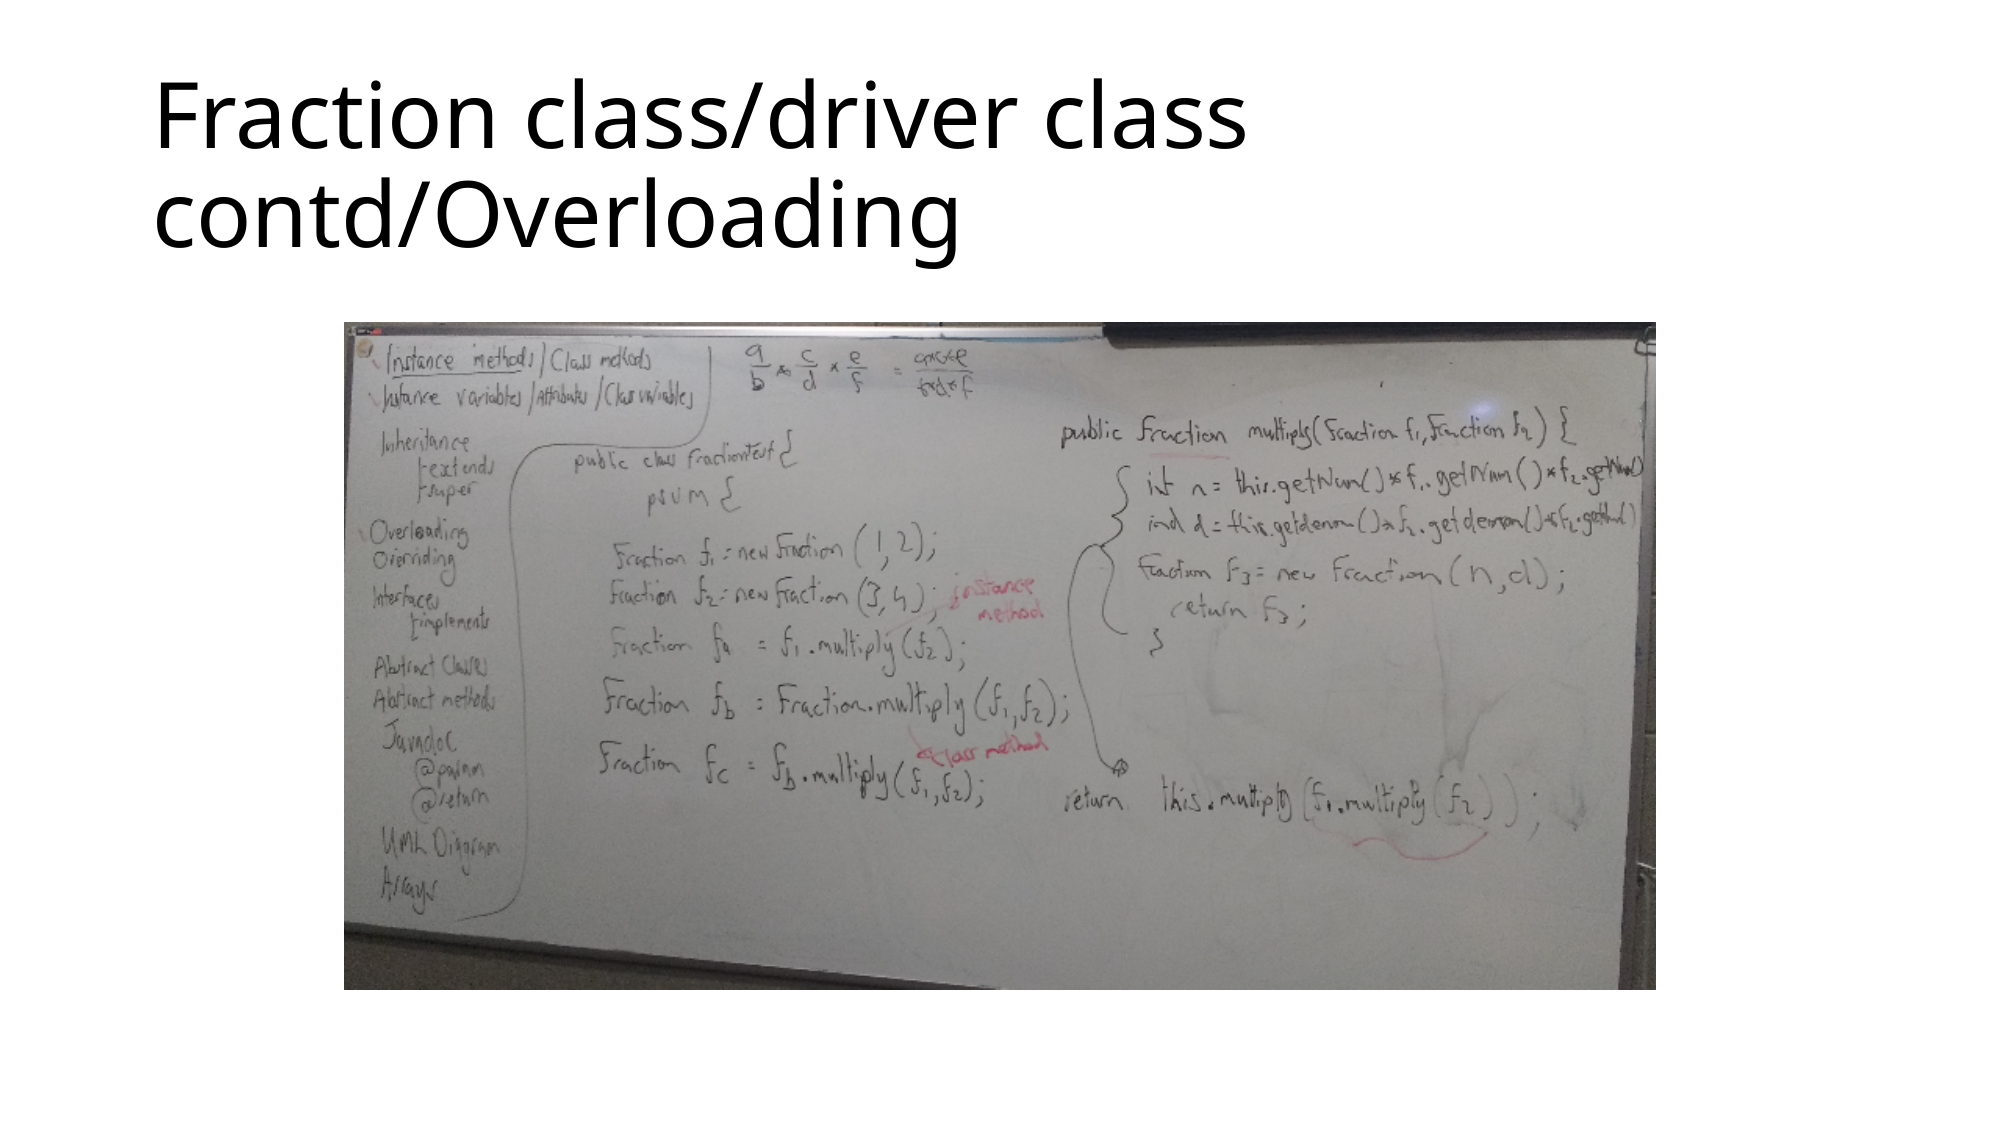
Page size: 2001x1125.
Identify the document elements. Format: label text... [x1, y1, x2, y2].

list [344, 322, 1656, 990]
title Fraction class/driver class contd/Overloading [137, 59, 1863, 278]
